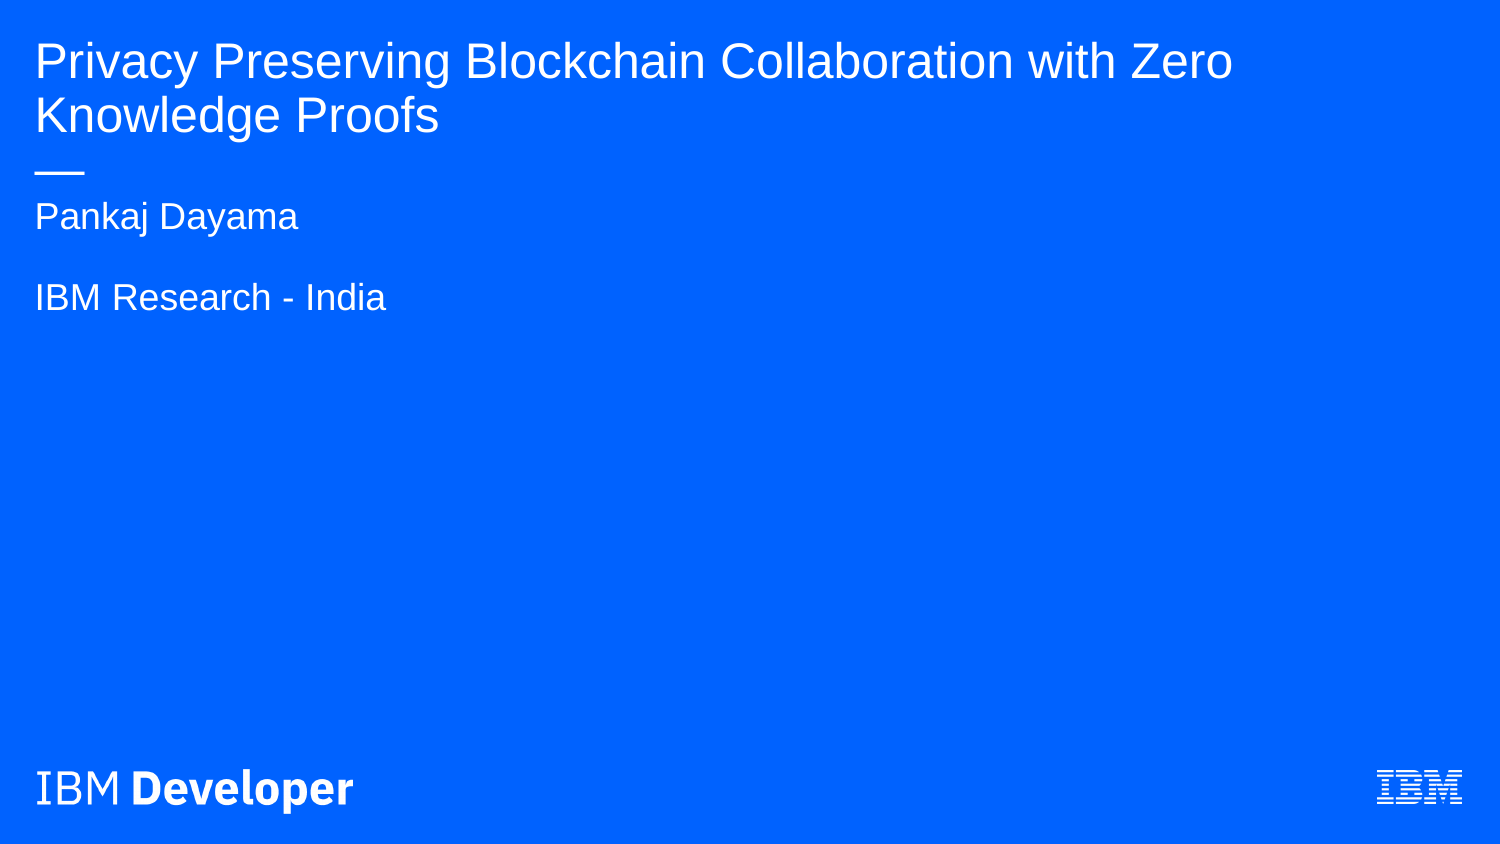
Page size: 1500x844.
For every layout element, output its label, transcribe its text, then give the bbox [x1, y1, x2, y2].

picture [1377, 770, 1462, 804]
picture [37, 769, 353, 814]
title Privacy Preserving Blockchain Collaboration with Zero Knowledge Proofs — Pankaj Dayama IBM Research - India [34, 35, 1439, 738]
